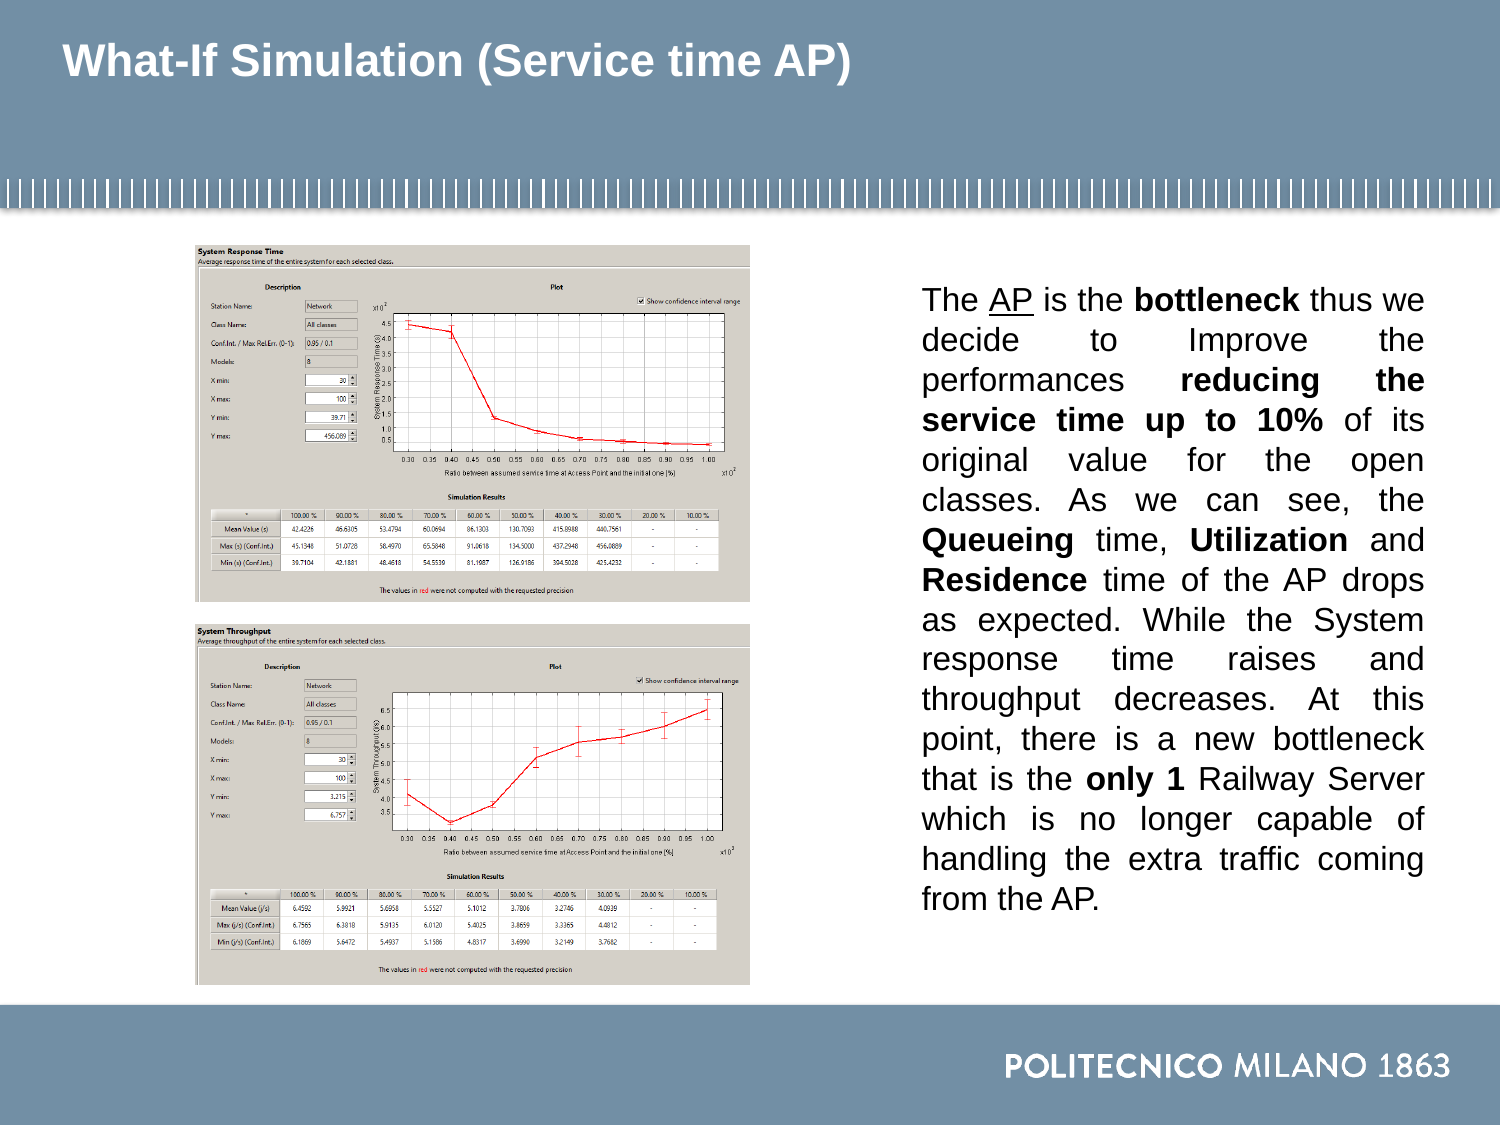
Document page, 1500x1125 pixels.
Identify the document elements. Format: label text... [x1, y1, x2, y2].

picture [999, 1041, 1456, 1089]
picture [195, 624, 751, 986]
title What-If Simulation (Service time AP) [47, 22, 1455, 161]
text_box The AP is the bottleneck thus we decide to Improve the performances reducing the service time up to 10% of its original value for the open classes. As we can see, the Queueing time, Utilization and Residence time of the AP drops as expected. While the System response time raises and throughput decreases. At this point, there is a new bottleneck that is the only 1 Railway Server which is no longer capable of handling the extra traffic coming from the AP. [906, 270, 1441, 925]
picture [195, 244, 751, 602]
